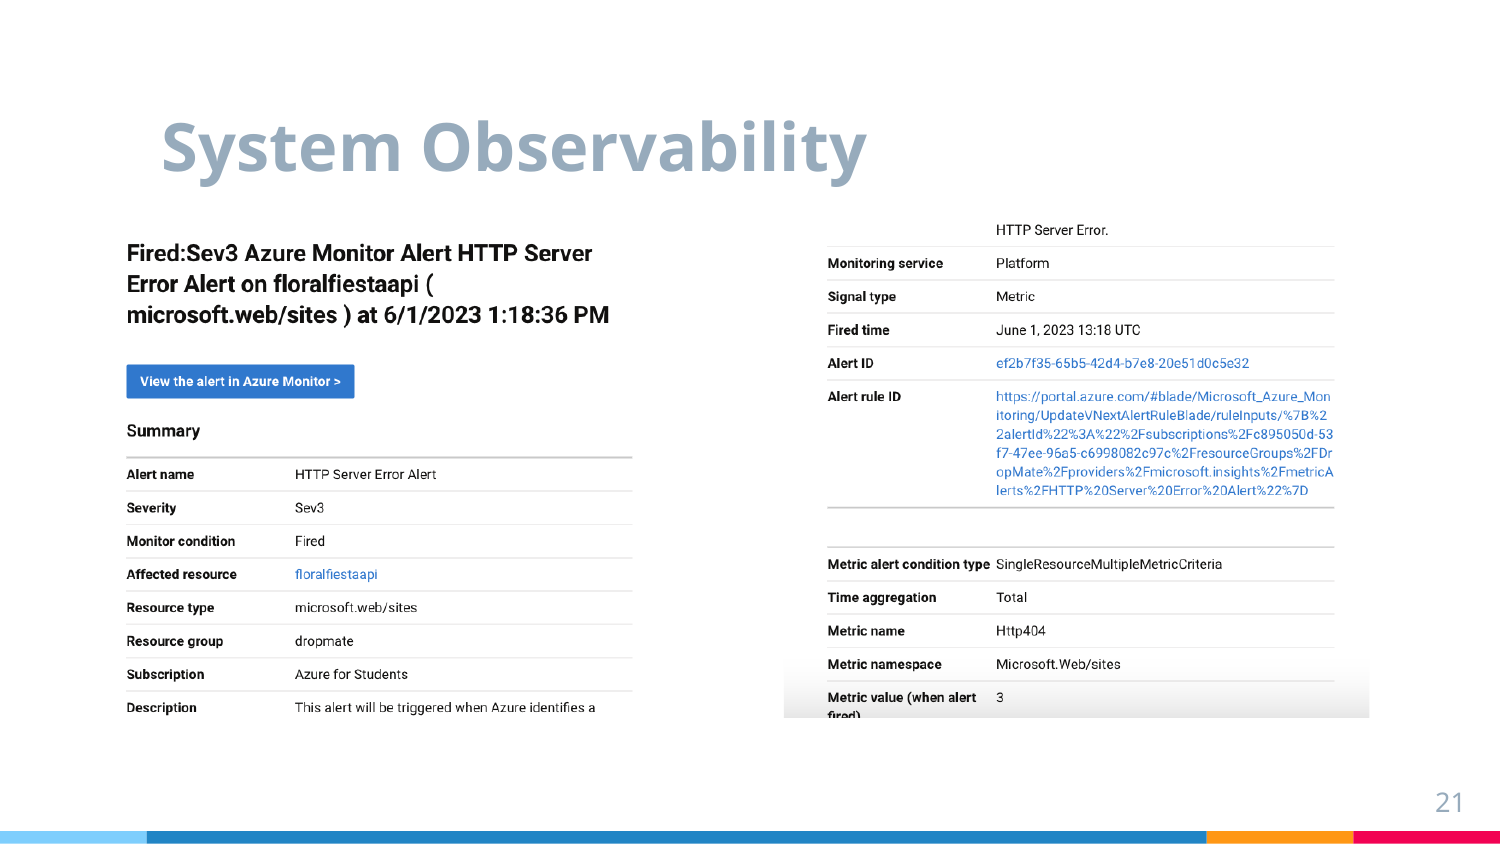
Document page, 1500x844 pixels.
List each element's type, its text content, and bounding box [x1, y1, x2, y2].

title System Observability [146, 58, 1421, 200]
picture [81, 220, 668, 718]
picture [783, 220, 1370, 718]
slide_number 21 [1391, 770, 1482, 822]
